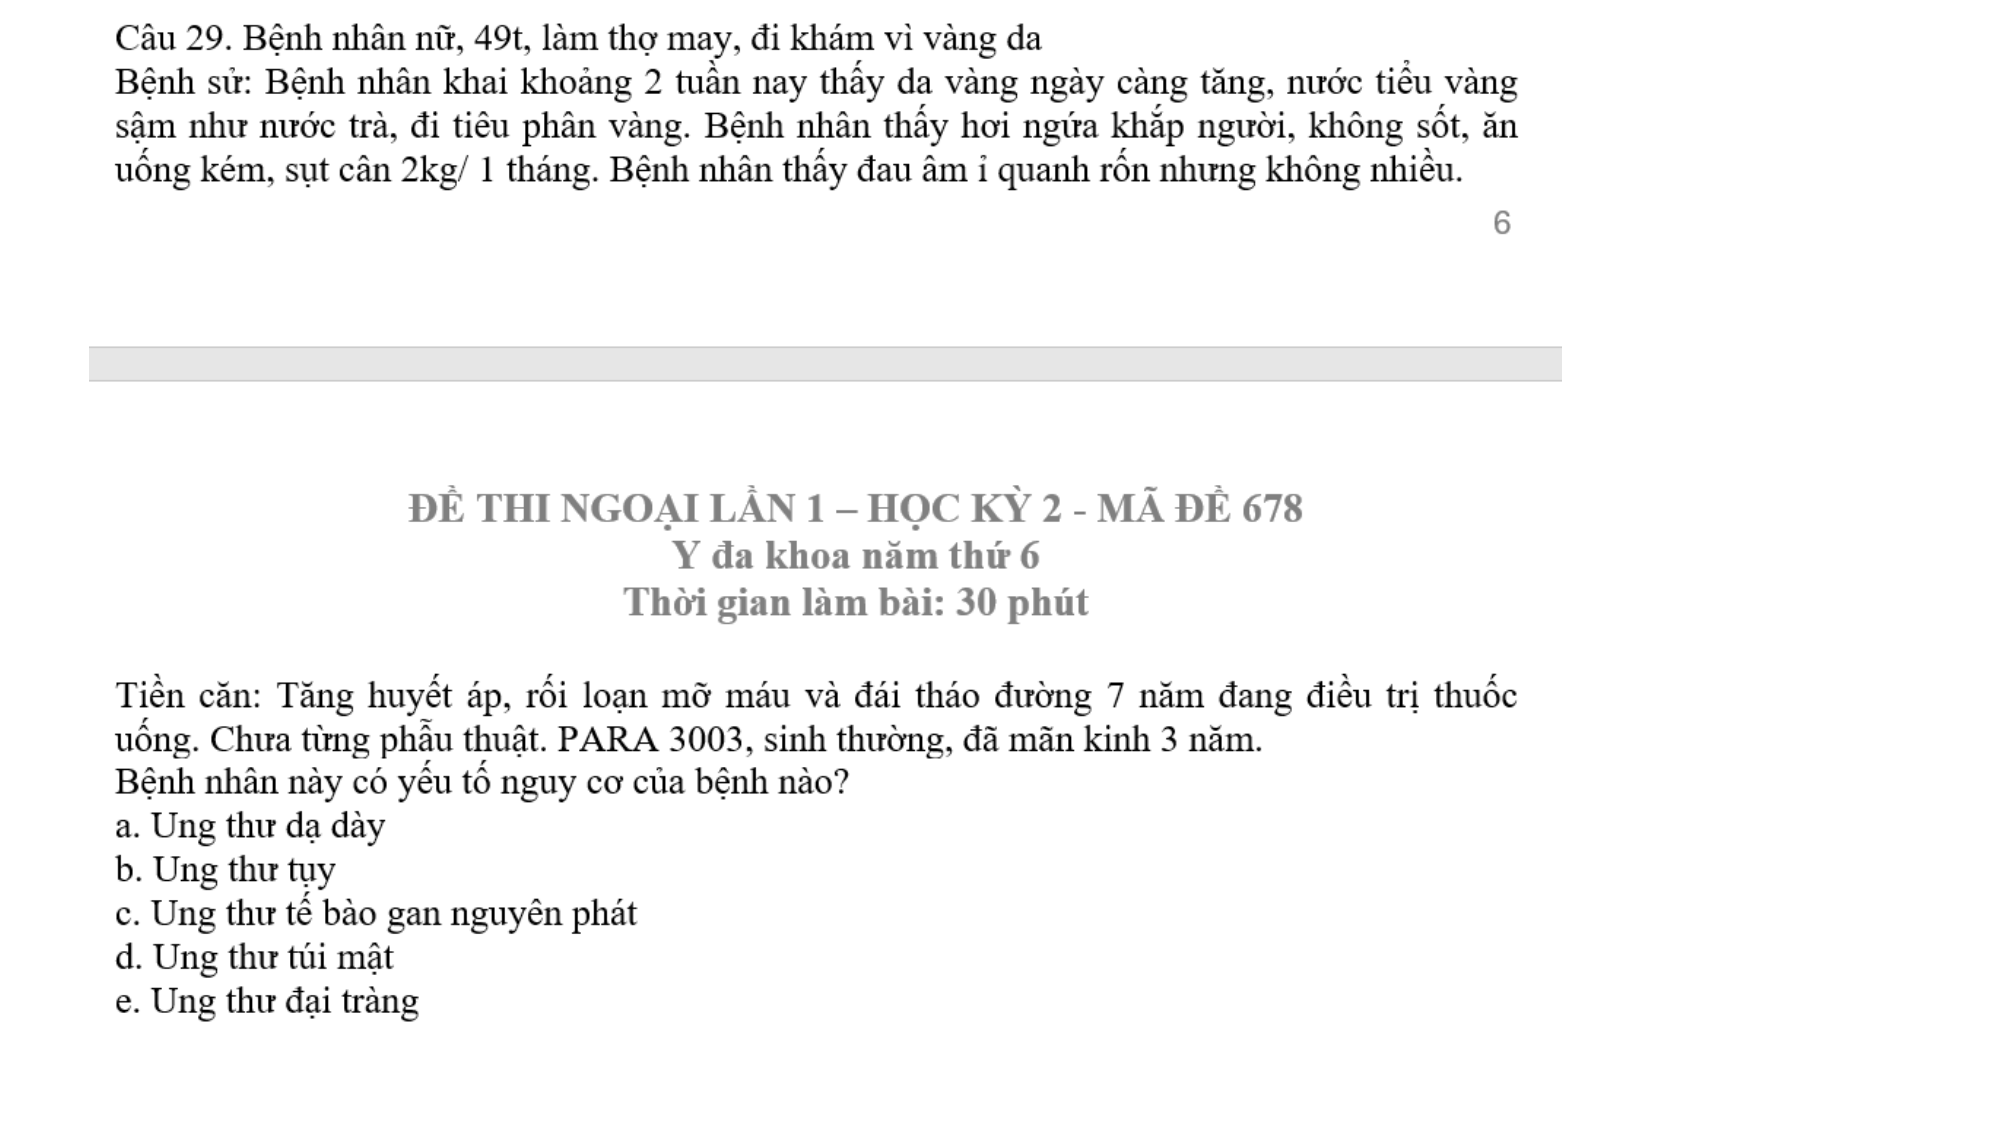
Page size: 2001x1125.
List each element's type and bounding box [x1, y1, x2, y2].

picture [88, 0, 1562, 1029]
